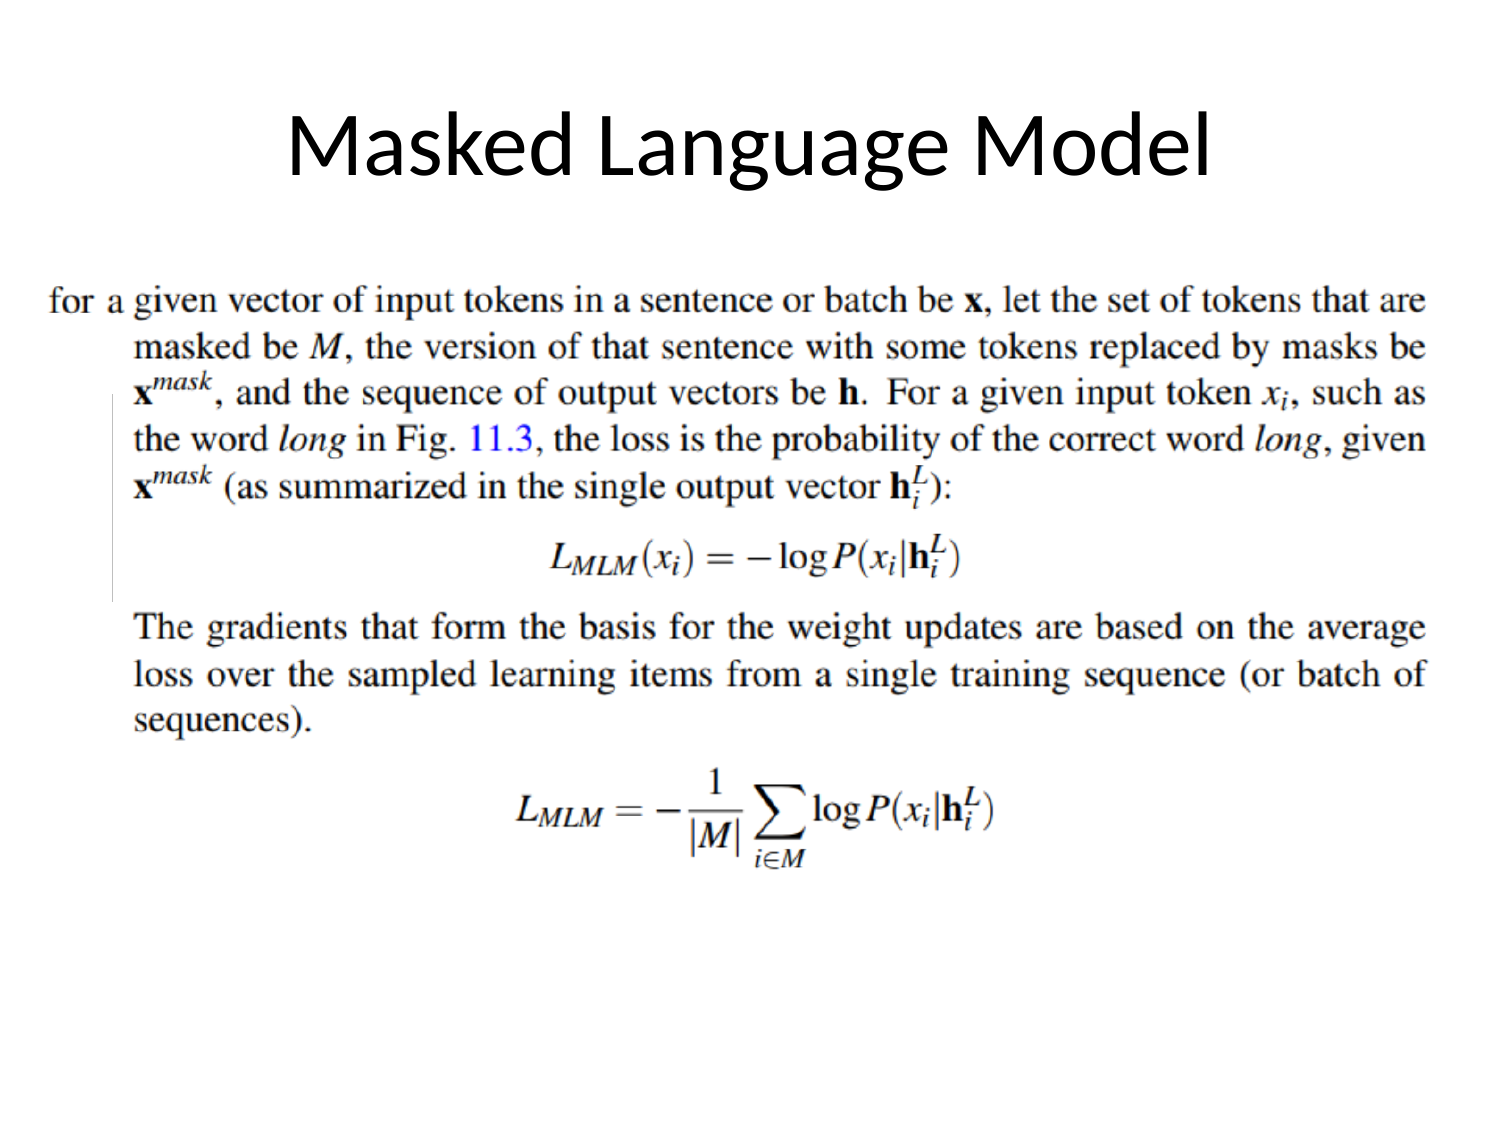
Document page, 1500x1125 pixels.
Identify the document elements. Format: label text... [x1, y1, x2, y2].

picture [29, 278, 1443, 875]
title Masked Language Model [75, 45, 1425, 233]
